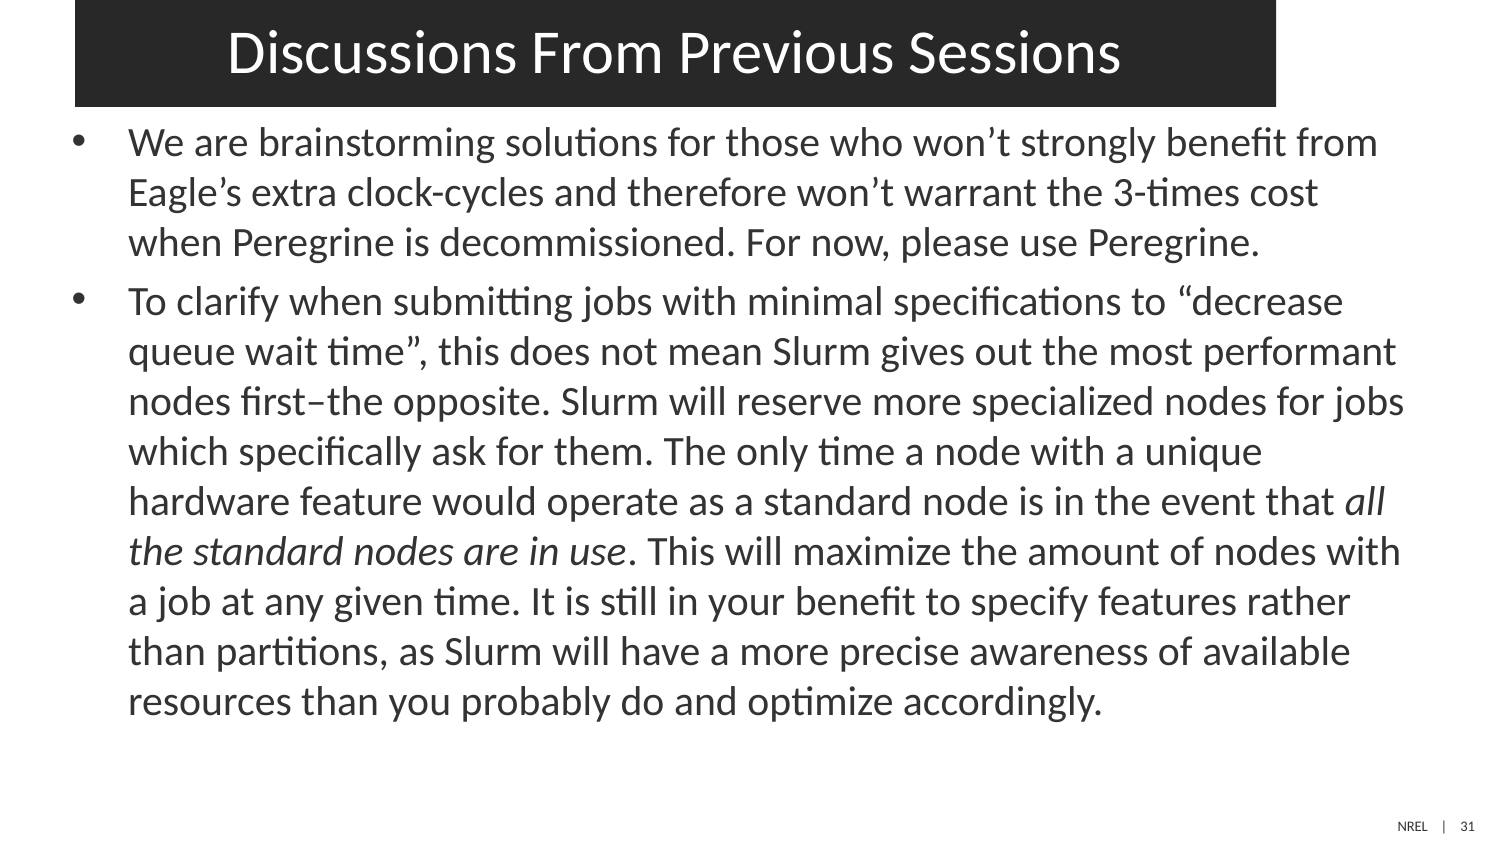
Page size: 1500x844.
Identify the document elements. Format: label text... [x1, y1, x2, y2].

list We are brainstorming solutions for those who won’t strongly benefit from Eagle’s extra clock-cycles and therefore won’t warrant the 3-times cost when Peregrine is decommissioned. For now, please use Peregrine. To clarify when submitting jobs with minimal specifications to “decrease queue wait time”, this does not mean Slurm gives out the most performant nodes first–the opposite. Slurm will reserve more specialized nodes for jobs which specifically ask for them. The only time a node with a unique hardware feature would operate as a standard node is in the event that all the standard nodes are in use. This will maximize the amount of nodes with a job at any given time. It is still in your benefit to specify features rather than partitions, as Slurm will have a more precise awareness of available resources than you probably do and optimize accordingly. [56, 107, 1426, 746]
title Discussions From Previous Sessions [75, 0, 1277, 107]
